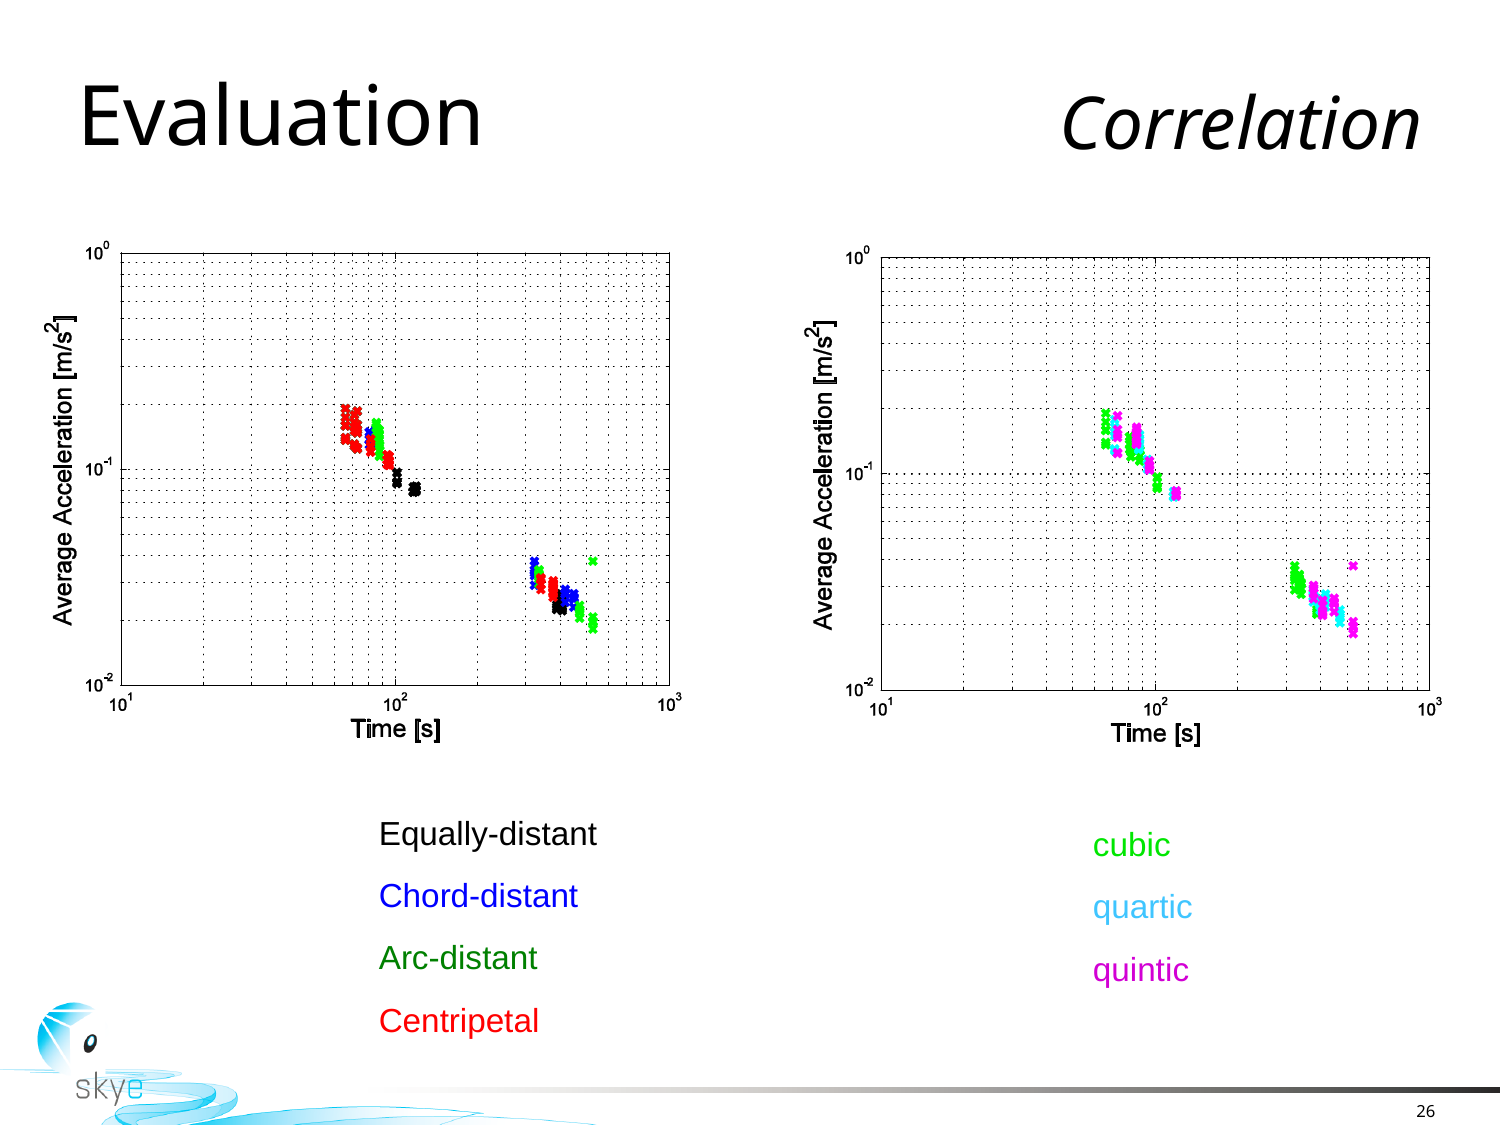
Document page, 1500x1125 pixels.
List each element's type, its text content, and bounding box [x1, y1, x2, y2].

picture [28, 213, 737, 746]
text_box cubic quartic quintic [1078, 805, 1234, 996]
picture [0, 987, 1500, 1125]
picture [788, 217, 1497, 750]
subtitle Correlation [614, 44, 1438, 172]
text_box Equally-distant Chord-distant Arc-distant Centripetal [363, 794, 670, 1047]
slide_number 26 [1181, 1093, 1451, 1125]
title Evaluation [62, 44, 1005, 170]
